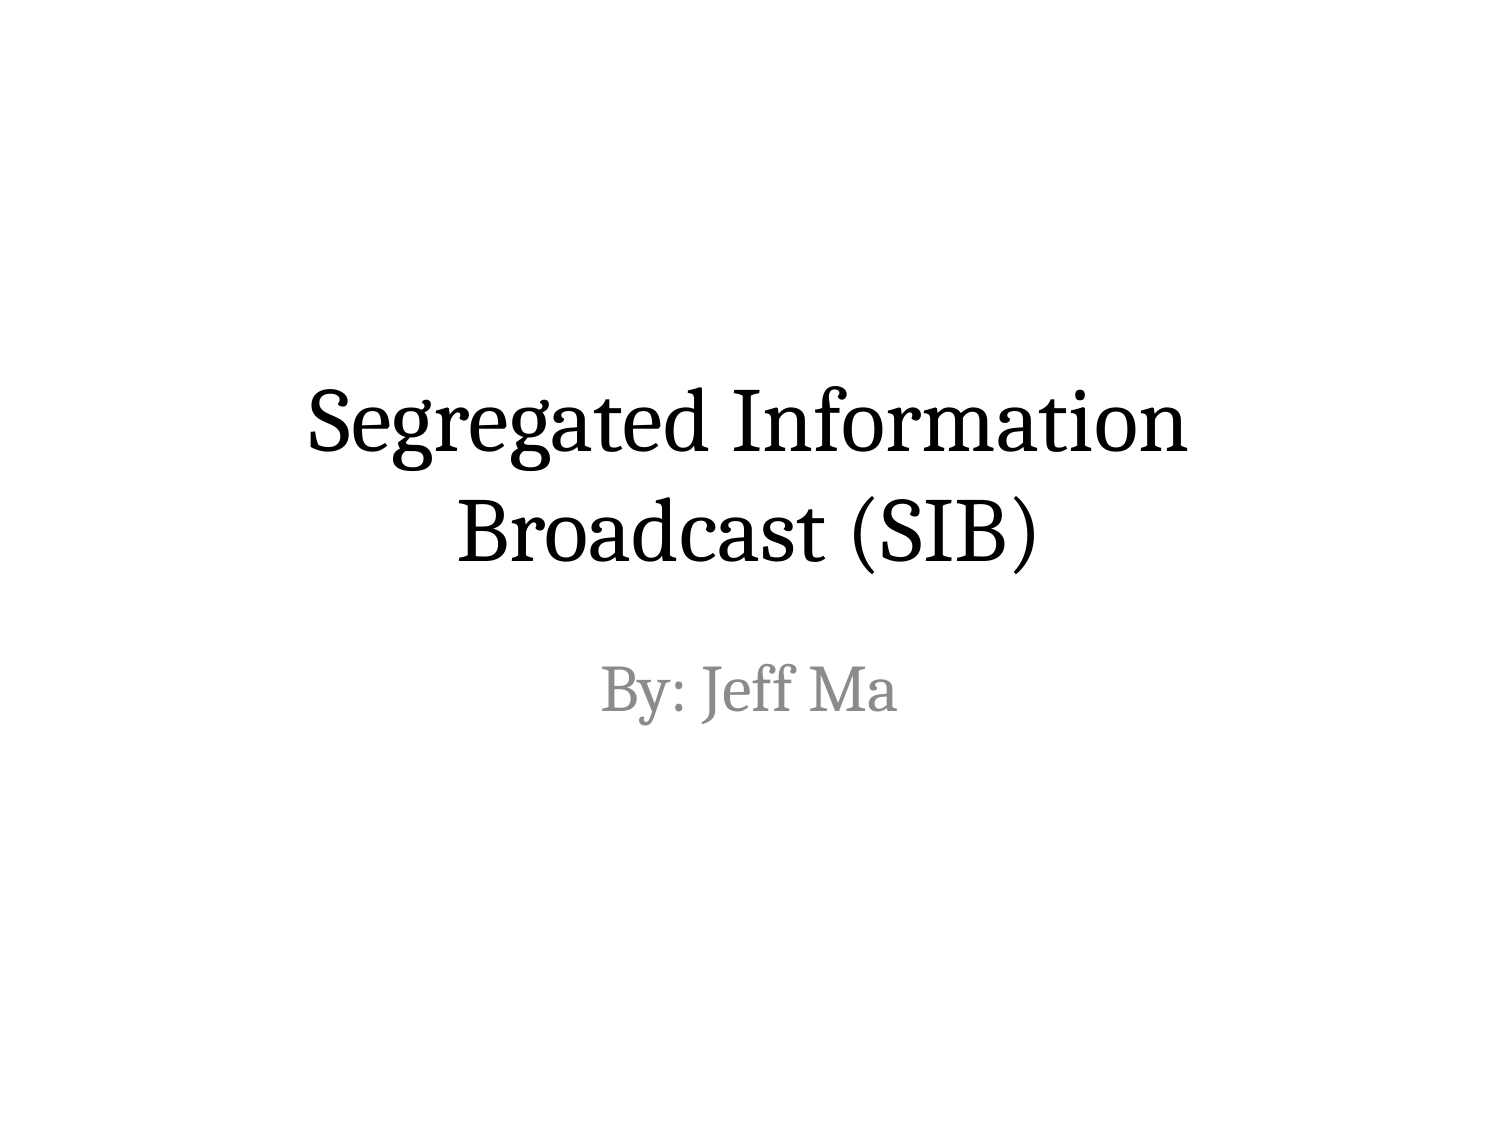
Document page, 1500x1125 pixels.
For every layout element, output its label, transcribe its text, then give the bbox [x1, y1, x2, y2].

title Segregated Information Broadcast (SIB) [112, 349, 1388, 591]
subtitle By: Jeff Ma [225, 637, 1275, 925]
